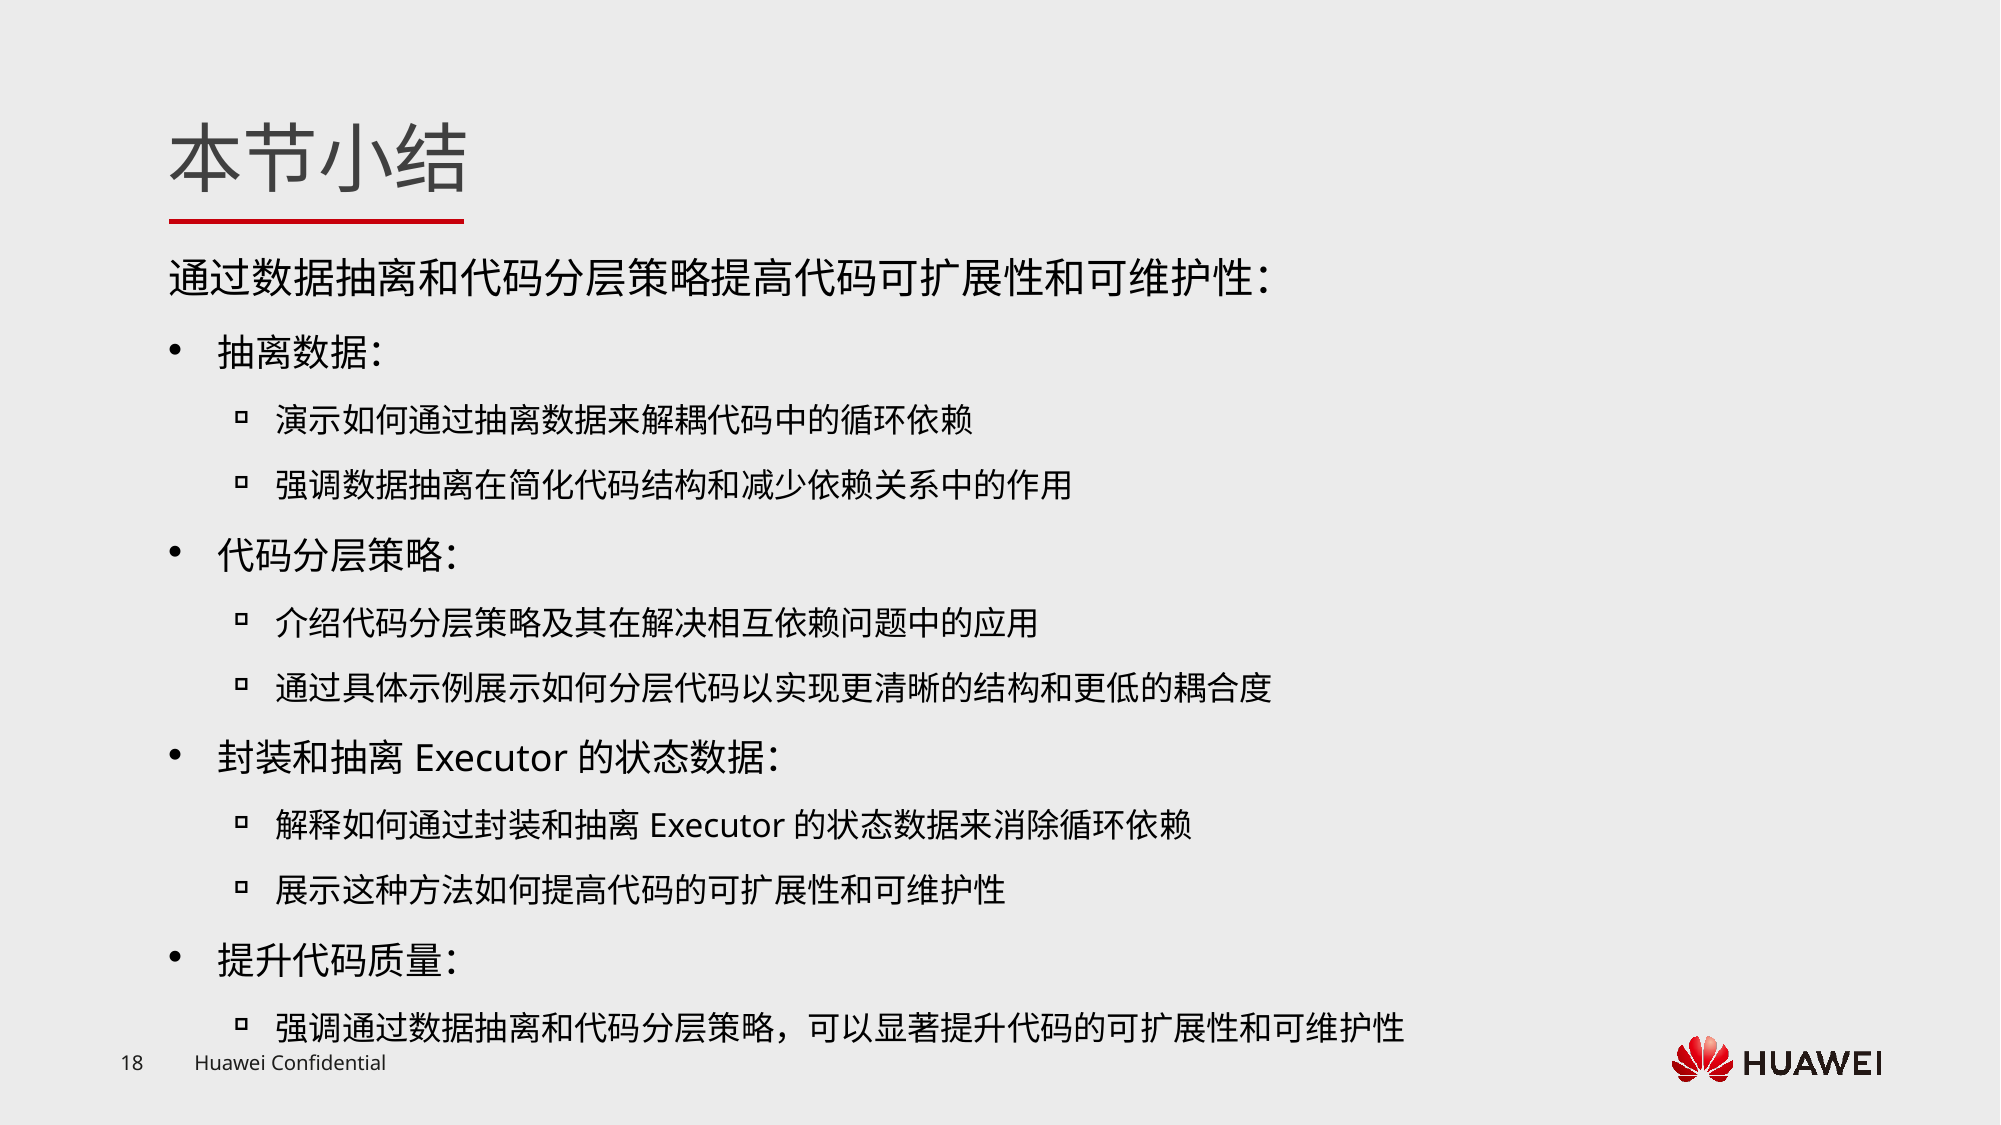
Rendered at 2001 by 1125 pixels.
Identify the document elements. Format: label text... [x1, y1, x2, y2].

list 通过数据抽离和代码分层策略提高代码可扩展性和可维护性： 抽离数据： 演示如何通过抽离数据来解耦代码中的循环依赖 强调数据抽离在简化代码结构和减少依赖关系中的作用 代码分层策略： 介绍代码分层策略及其在解决相互依赖问题中的应用 通过具体示例展示如何分层代码以实现更清晰的结构和更低的耦合度 封装和抽离Executor的状态数据： 解释如何通过封装和抽离Executor的状态数据来消除循环依赖 展示这种方法如何提高代码的可扩展性和可维护性 提升代码质量： 强调通过数据抽离和代码分层策略，可以显著提升代码的可扩展性和可维护性 [153, 231, 1819, 1068]
picture [1672, 1036, 1881, 1082]
